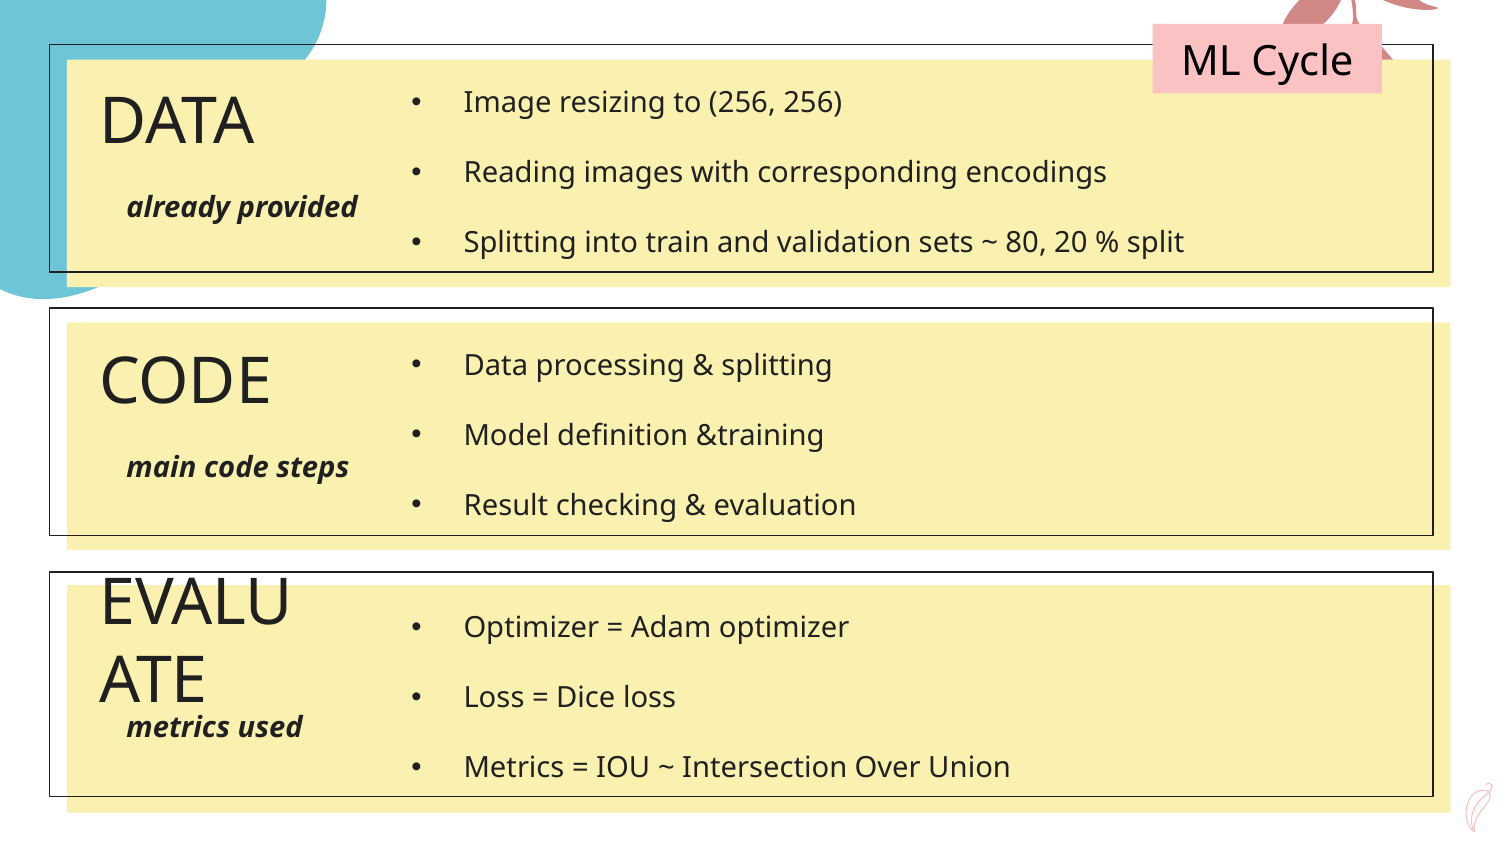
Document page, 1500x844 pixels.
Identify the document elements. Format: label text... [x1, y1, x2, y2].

text_box Optimizer = Adam optimizer Loss = Dice loss Metrics = IOU ~ Intersection Over Union [373, 593, 1243, 791]
title EVALUATE [84, 595, 314, 680]
text_box Data processing & splitting Model definition &training Result checking & evaluation [373, 331, 1243, 529]
subtitle already provided [88, 159, 394, 253]
subtitle main code steps [88, 419, 394, 513]
text_box ML Cycle [1152, 23, 1382, 94]
text_box Image resizing to (256, 256) Reading images with corresponding encodings Splitting into train and validation sets ~ 80, 20 % split [373, 68, 1243, 266]
title CODE [84, 335, 314, 420]
subtitle metrics used [88, 679, 394, 773]
title DATA [84, 75, 314, 161]
